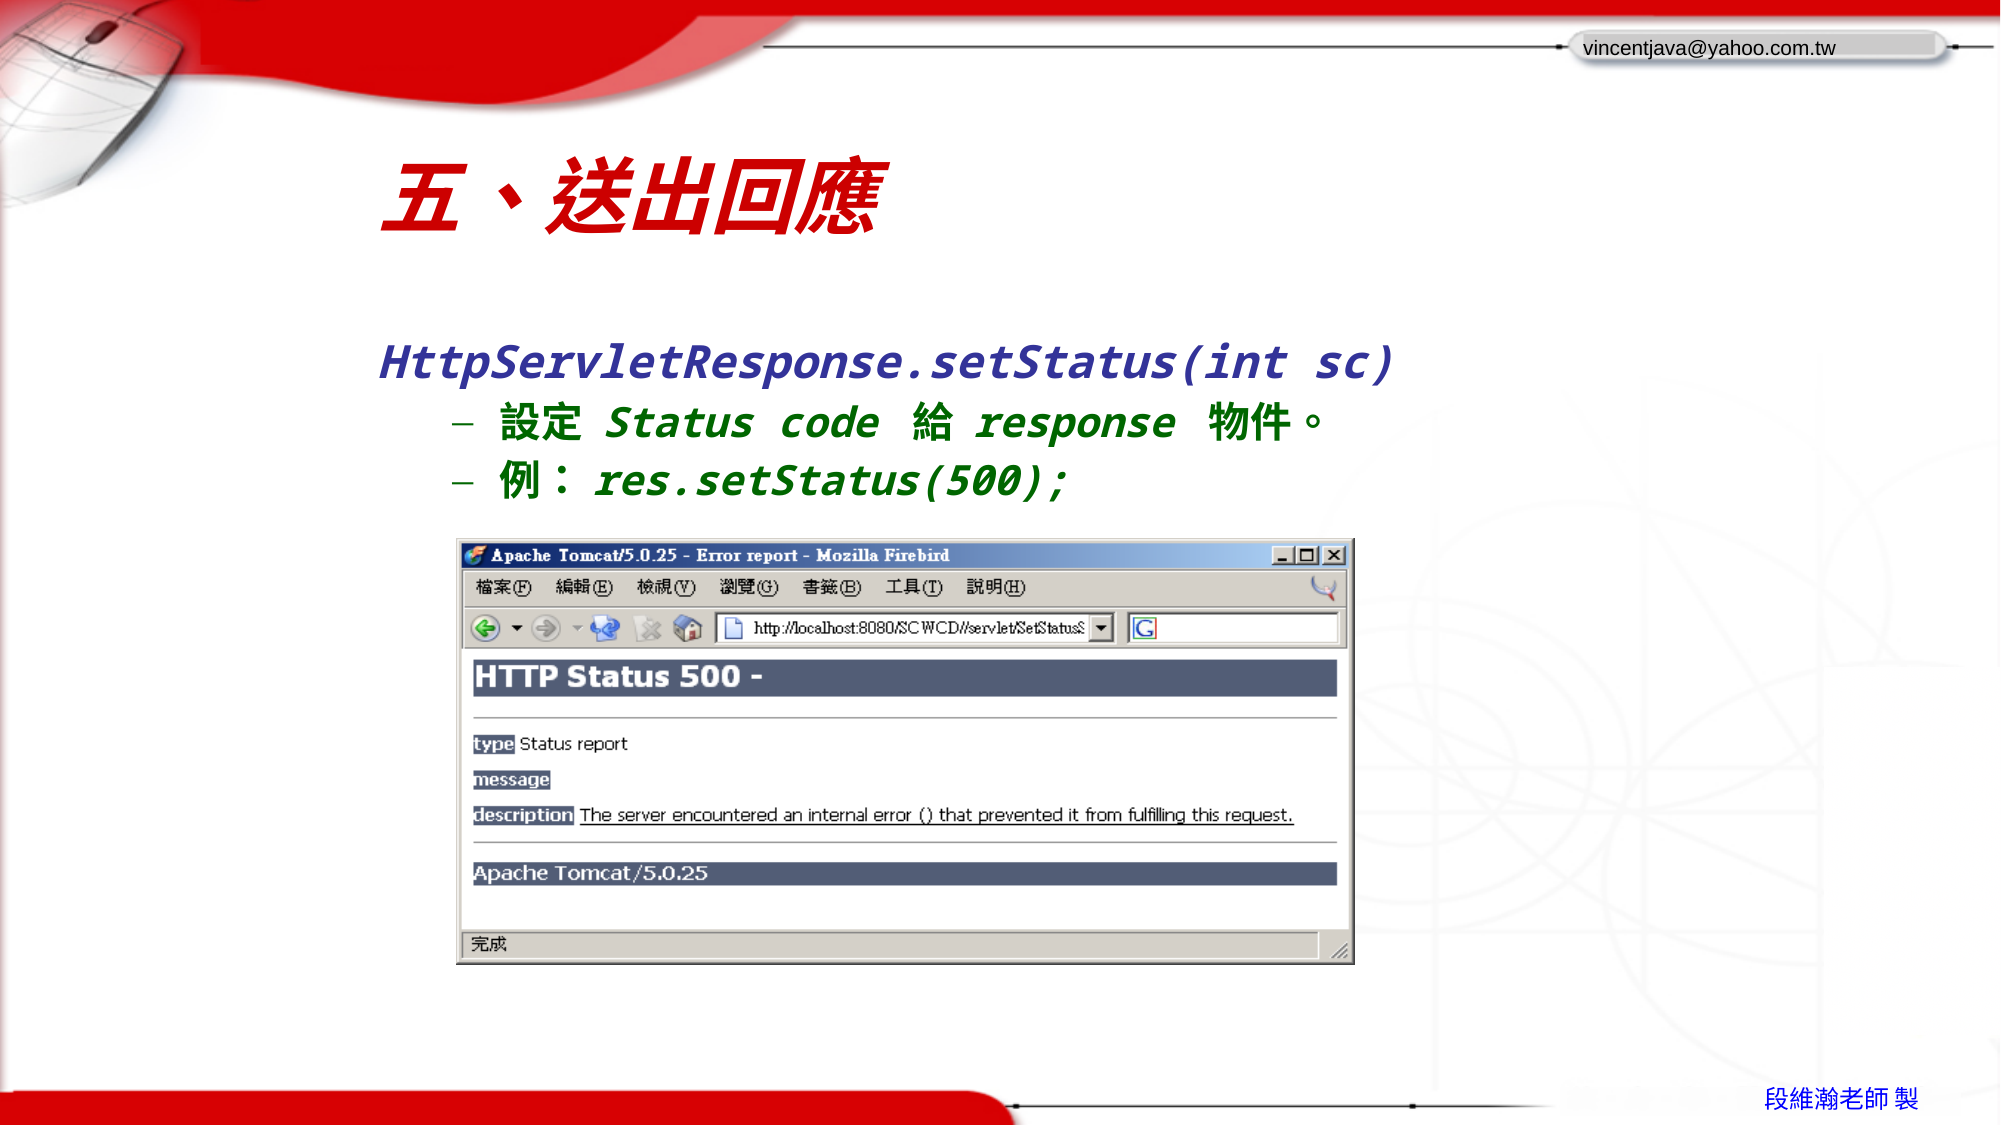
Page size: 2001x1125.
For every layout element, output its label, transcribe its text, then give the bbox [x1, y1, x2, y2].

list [456, 538, 1355, 965]
list HttpServletResponse.setStatus(int sc) 設定 Status code 給 response 物件。 例：res.setStatus(500); [362, 324, 1674, 563]
title 五、送出回應 [362, 99, 1713, 288]
picture [0, 0, 2001, 1125]
